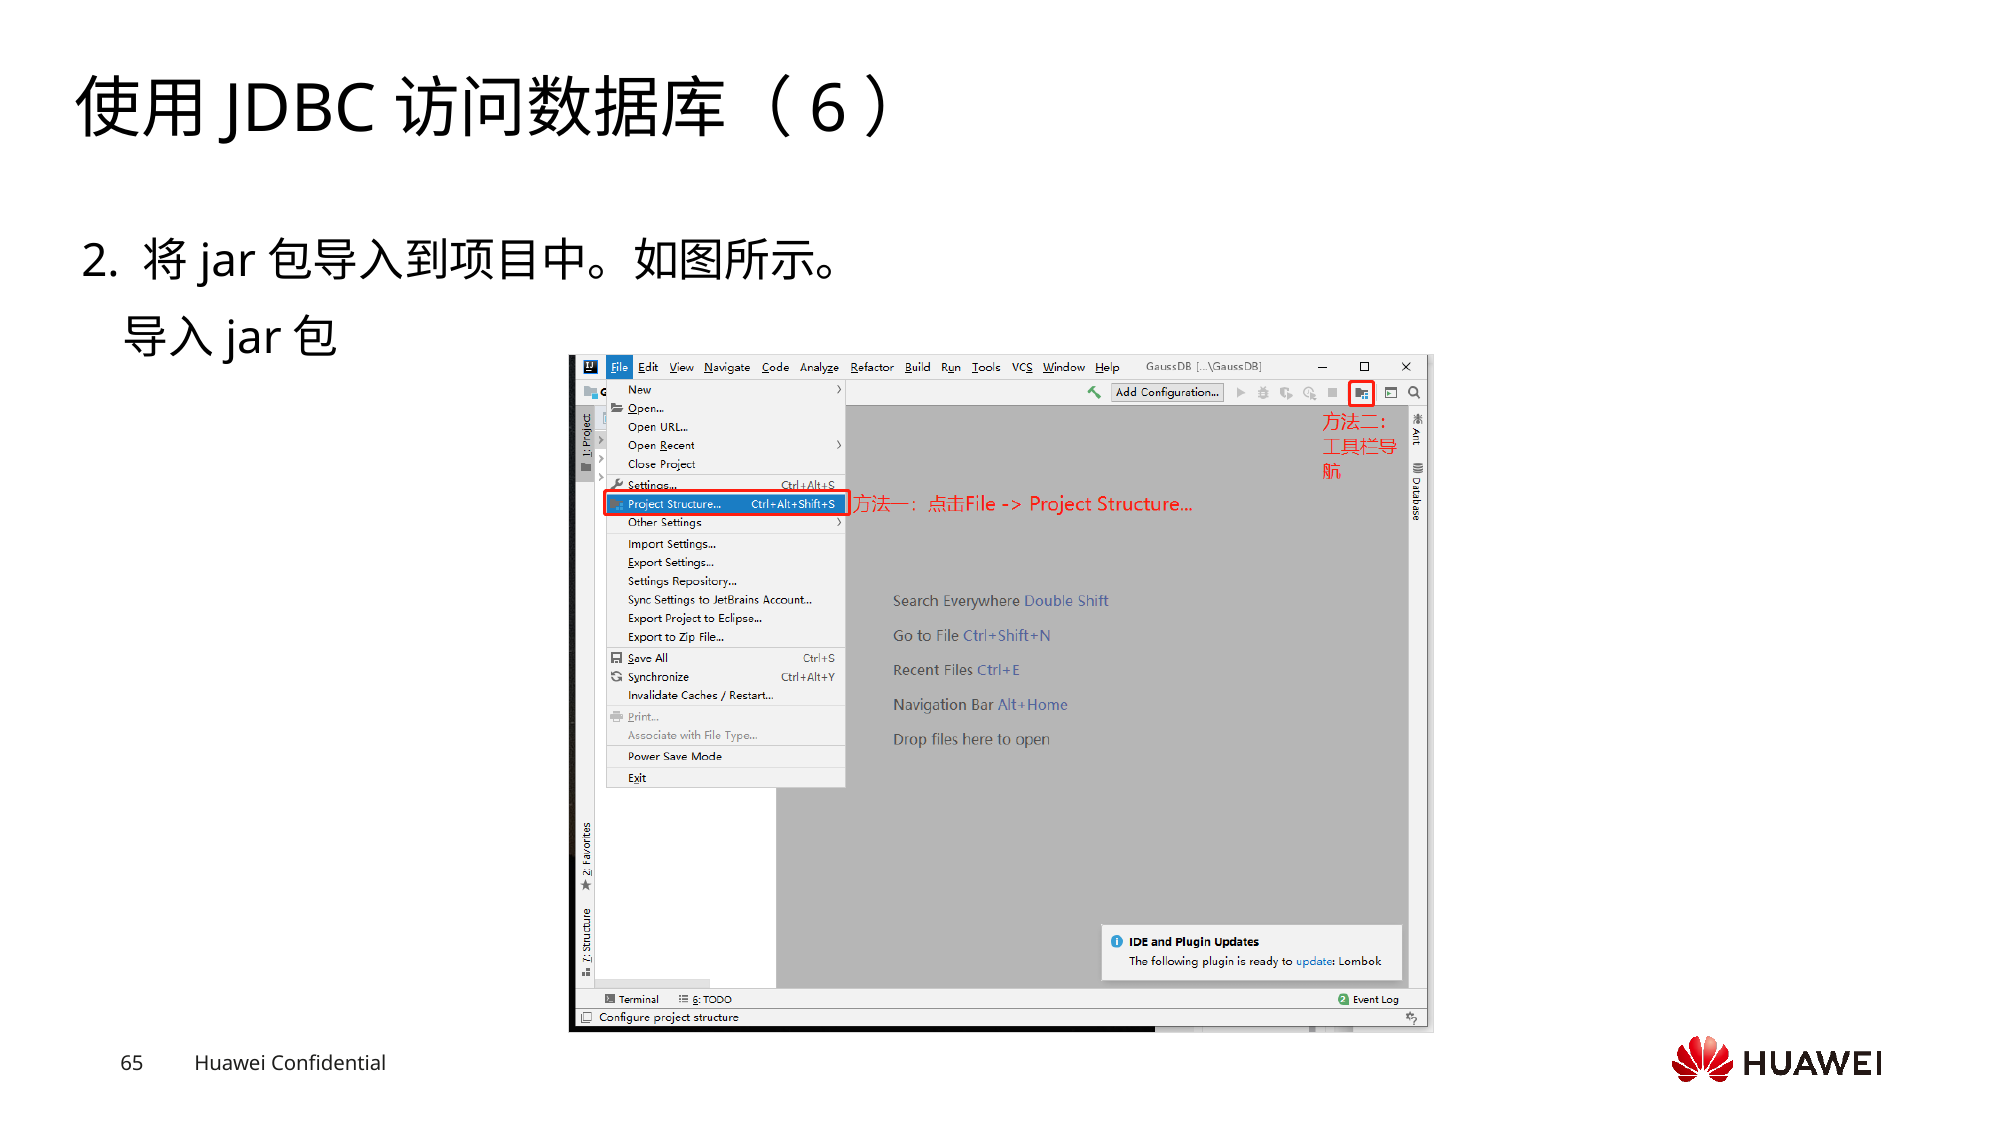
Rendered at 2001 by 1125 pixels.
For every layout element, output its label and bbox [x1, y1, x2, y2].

picture [568, 354, 1434, 1033]
text_box [66, 201, 1874, 370]
picture [1672, 1036, 1881, 1082]
title [74, 73, 1928, 238]
